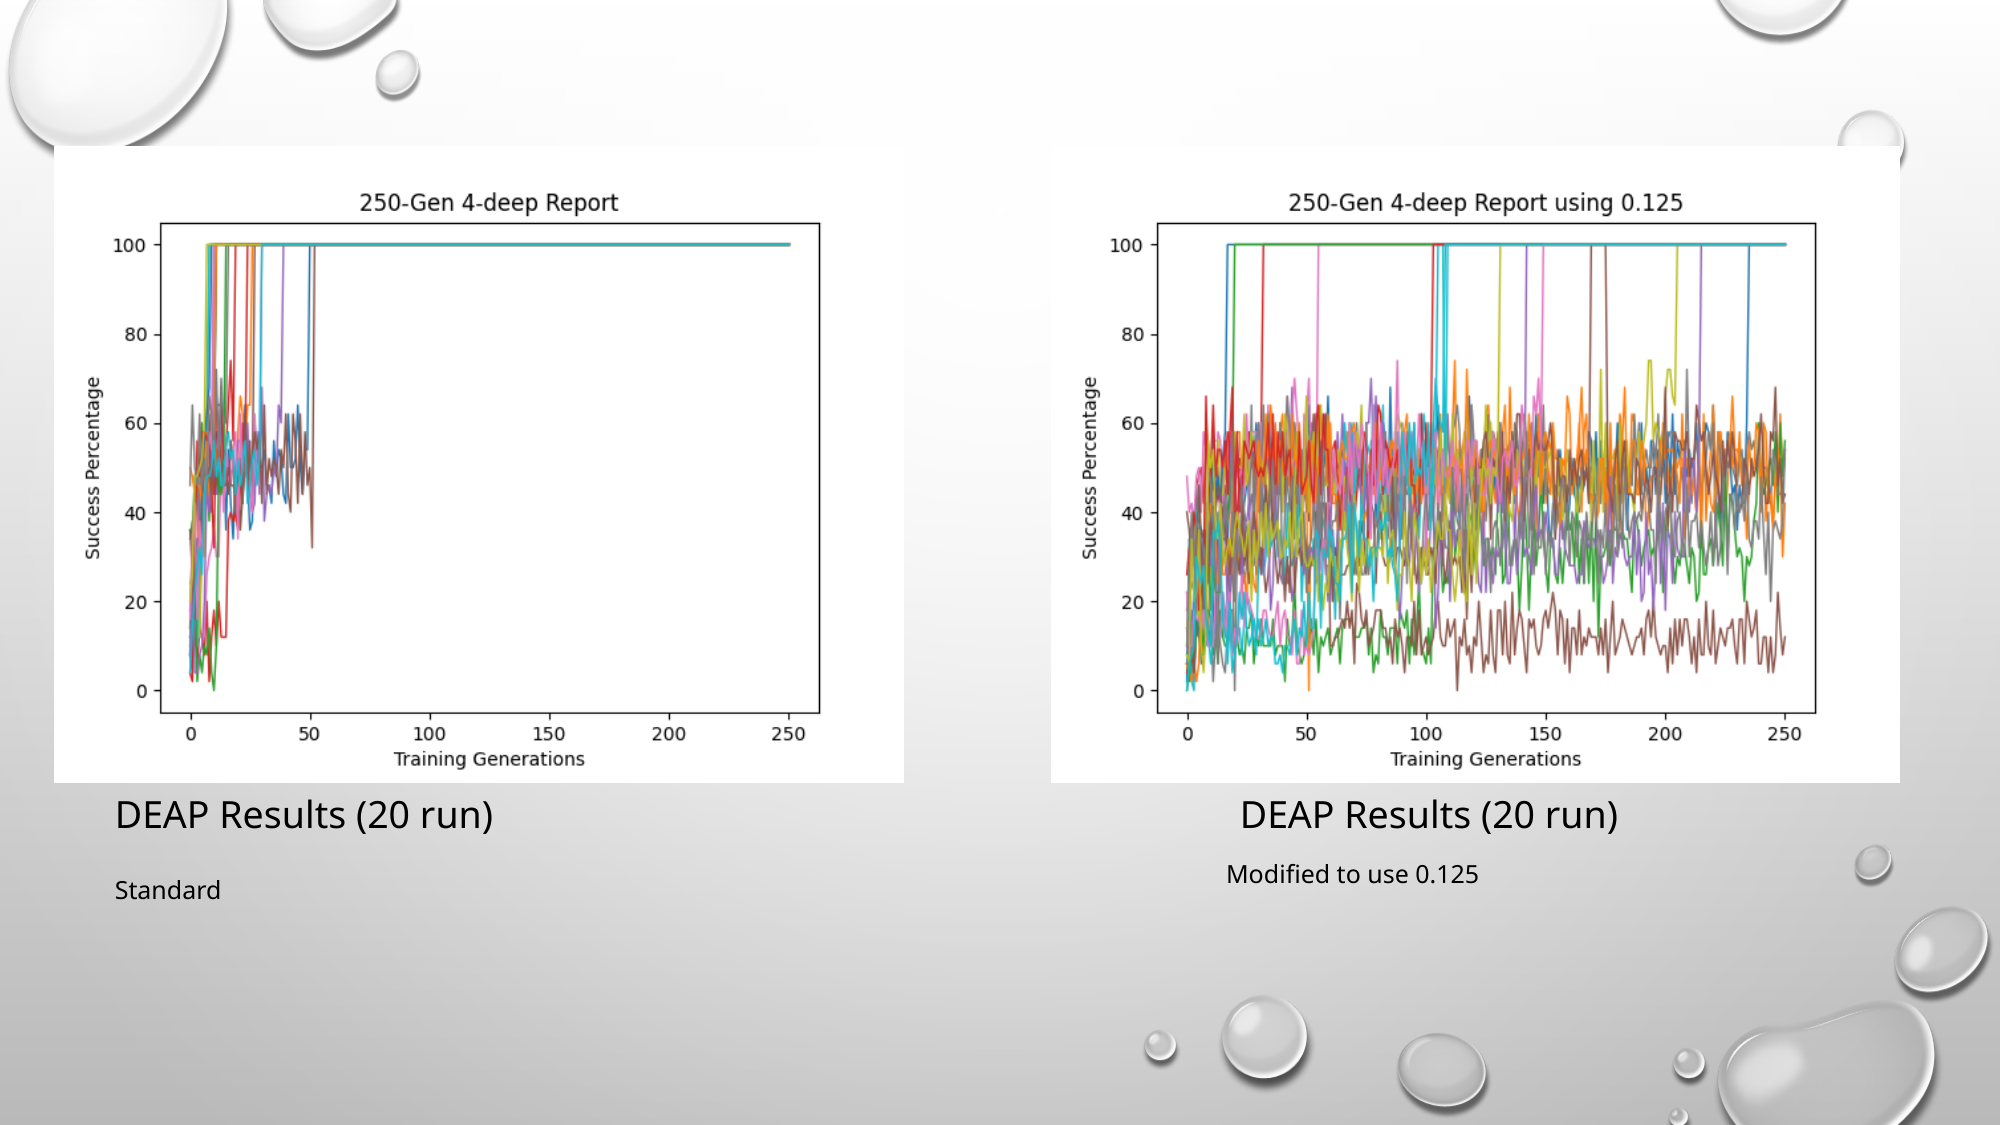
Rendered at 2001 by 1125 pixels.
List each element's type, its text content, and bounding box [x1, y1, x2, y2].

text_box Modified to use 0.125 [1211, 851, 1495, 897]
text_box DEAP Results (20 run) [1224, 793, 1862, 844]
text_box Standard [100, 866, 772, 912]
text_box DEAP Results (20 run) [100, 793, 737, 844]
picture [0, 0, 2000, 1125]
